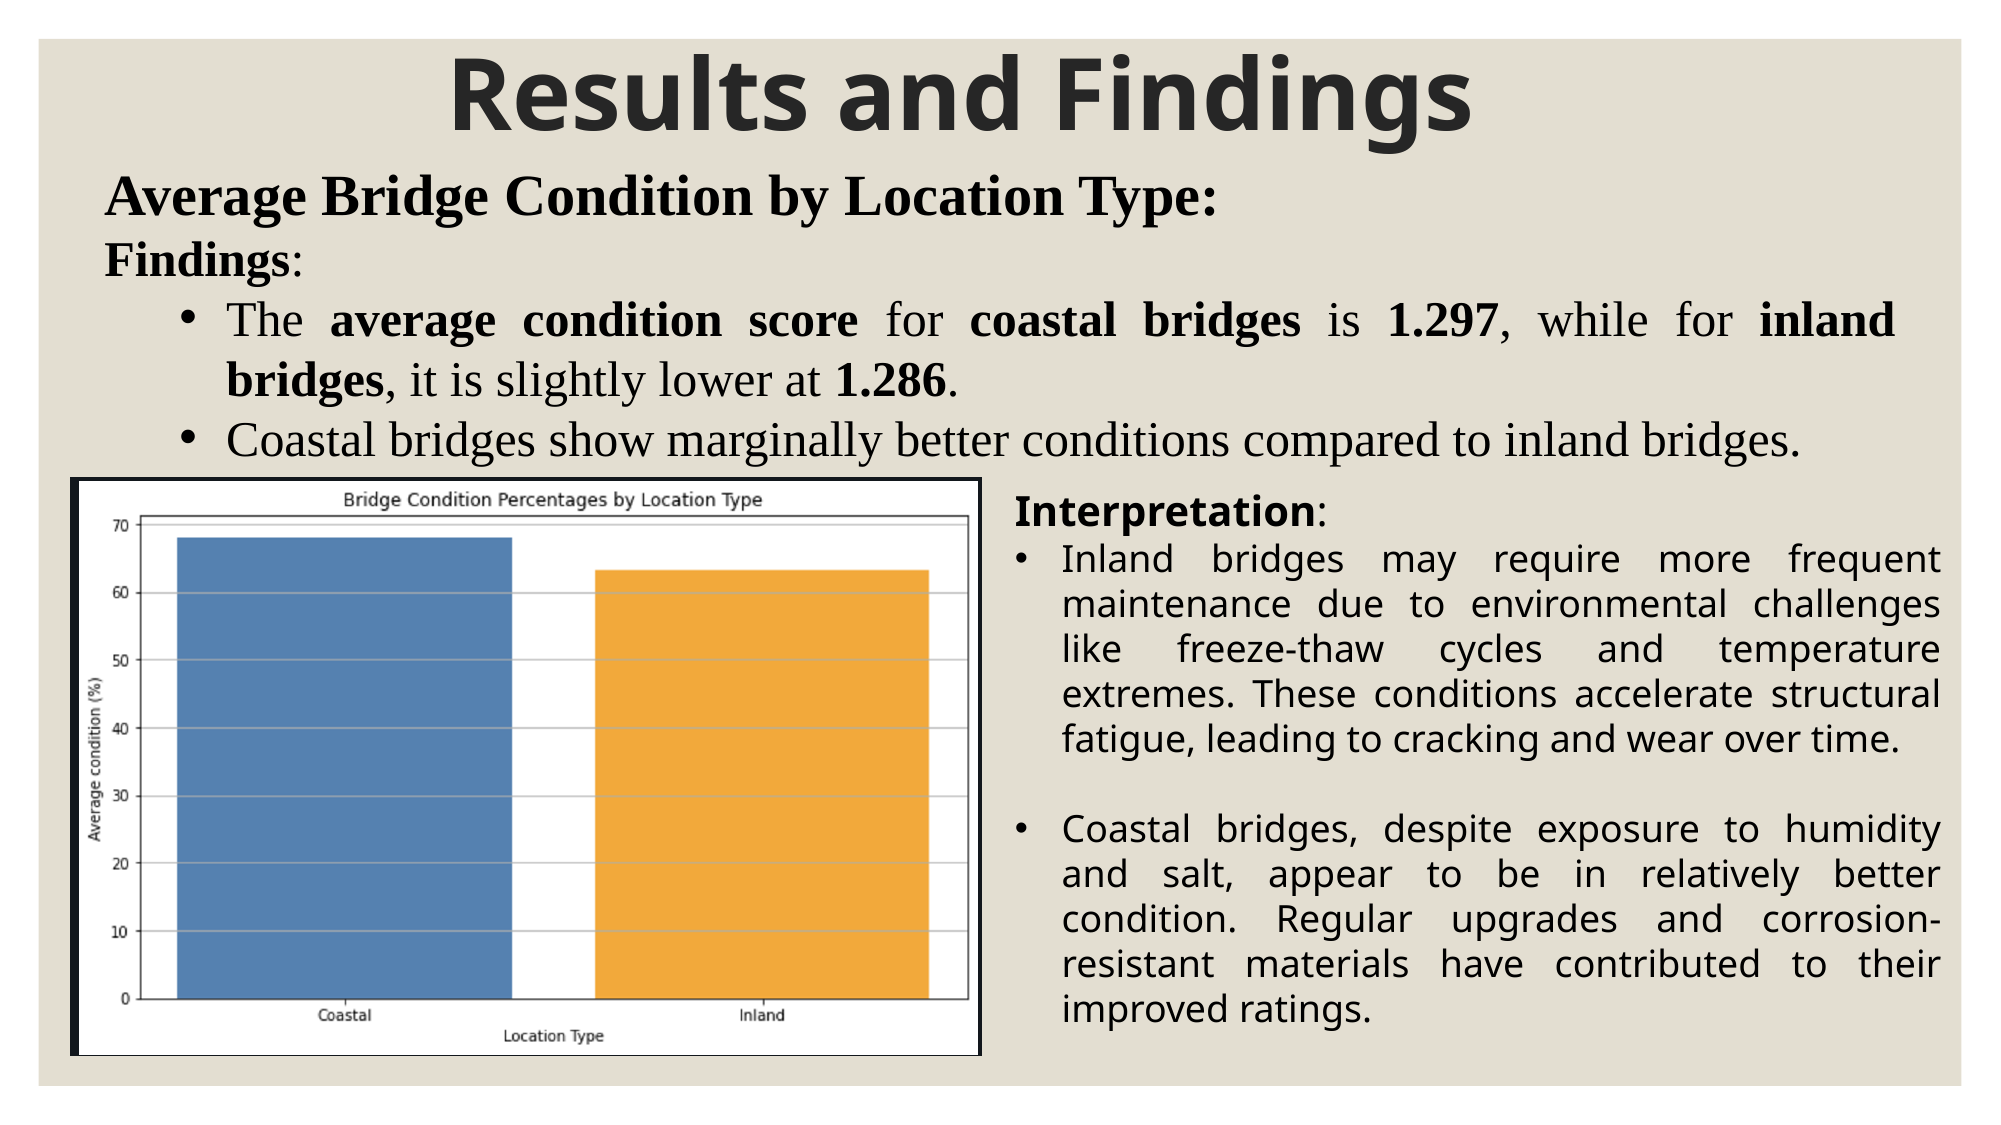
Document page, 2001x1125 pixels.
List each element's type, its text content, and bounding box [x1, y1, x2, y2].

text_box Average Bridge Condition by Location Type: Findings: The average condition score for coastal bridges is 1.297, while for inland bridges, it is slightly lower at 1.286. Coastal bridges show marginally better conditions compared to inland bridges. [89, 149, 1911, 474]
text_box Interpretation: Inland bridges may require more frequent maintenance due to environmental challenges like freeze-thaw cycles and temperature extremes. These conditions accelerate structural fatigue, leading to cracking and wear over time. Coastal bridges, despite exposure to humidity and salt, appear to be in relatively better condition. Regular upgrades and corrosion-resistant materials have contributed to their improved ratings. [999, 477, 1957, 1038]
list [70, 477, 982, 1056]
title Results and Findings [135, 69, 1786, 128]
